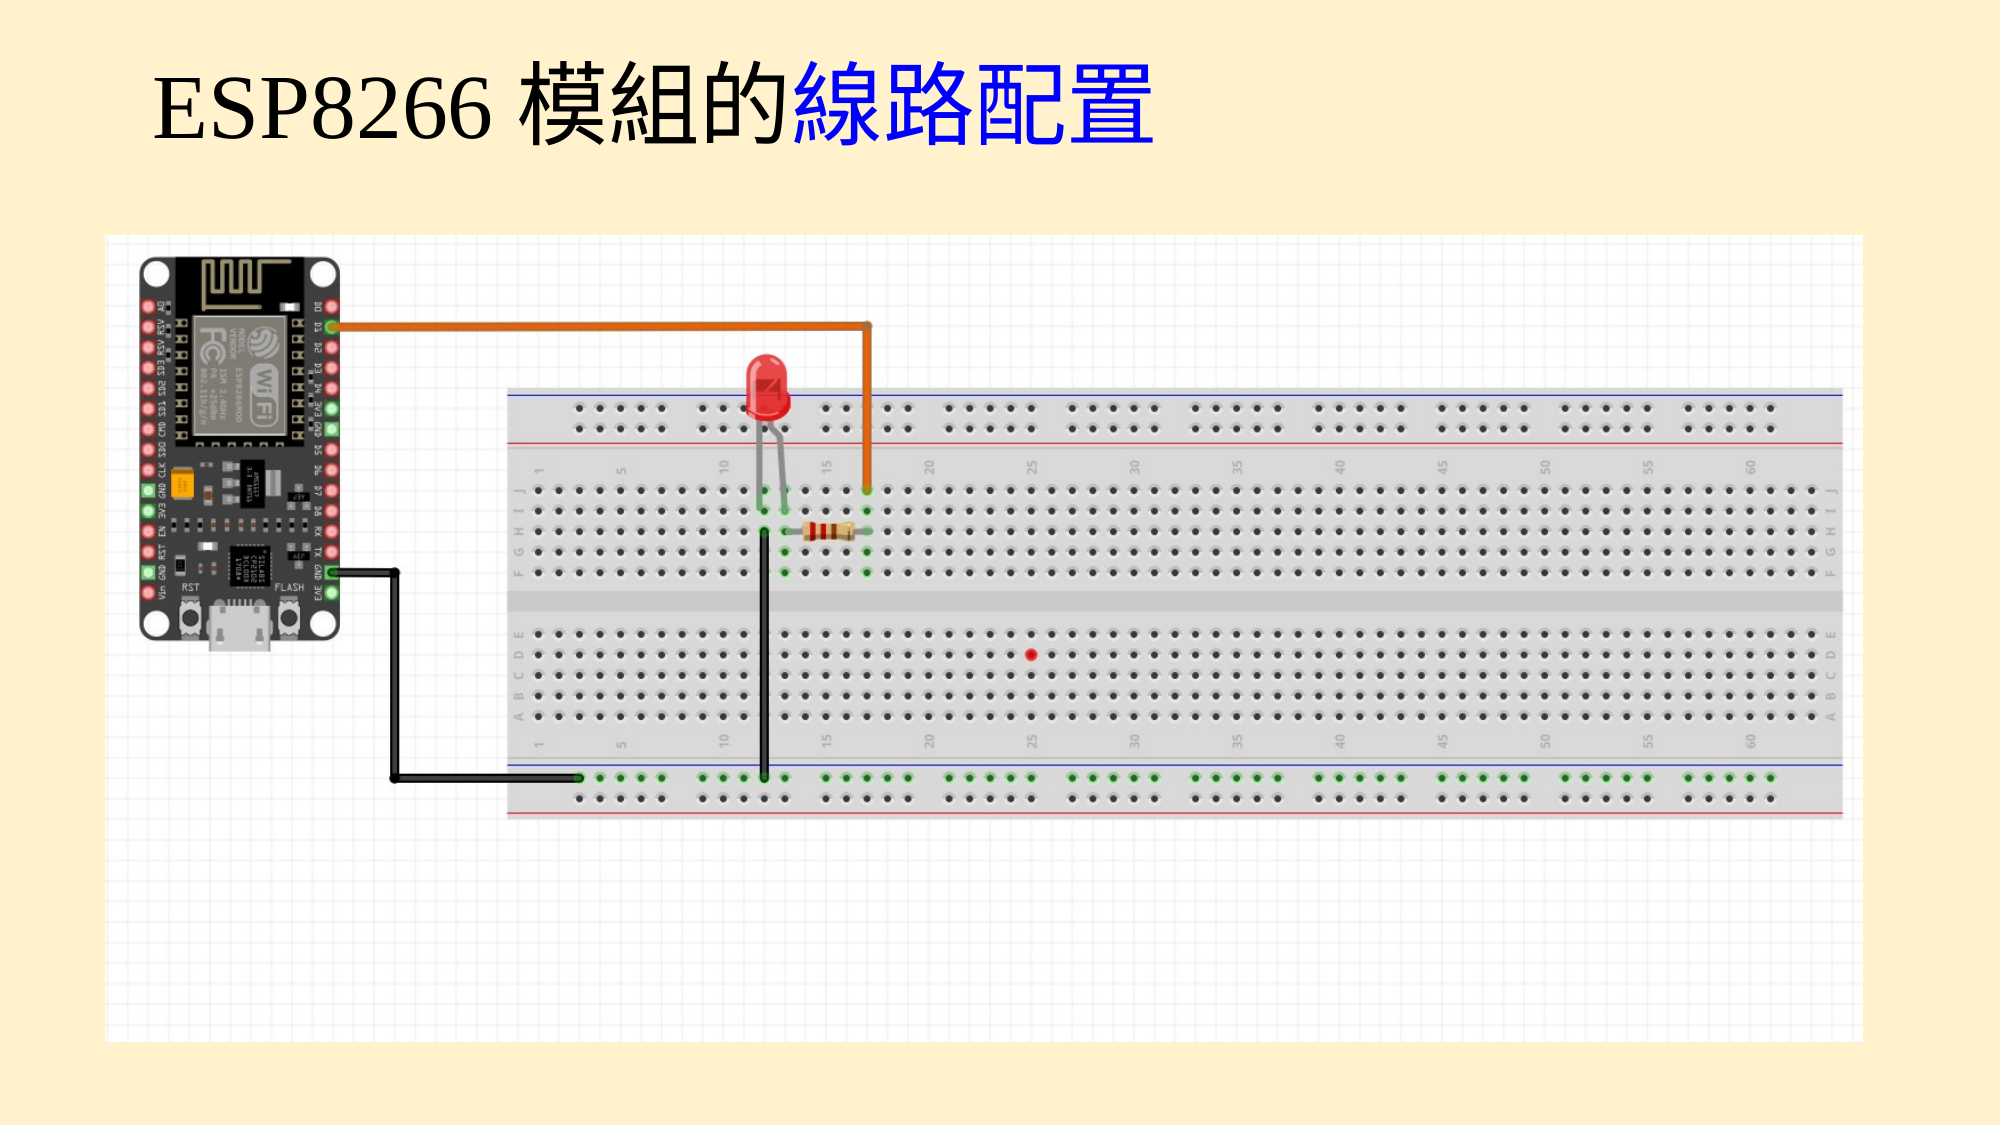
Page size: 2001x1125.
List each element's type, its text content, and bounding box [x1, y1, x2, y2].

title ESP8266模組的線路配置 [137, 0, 1863, 218]
picture [105, 235, 1863, 1042]
